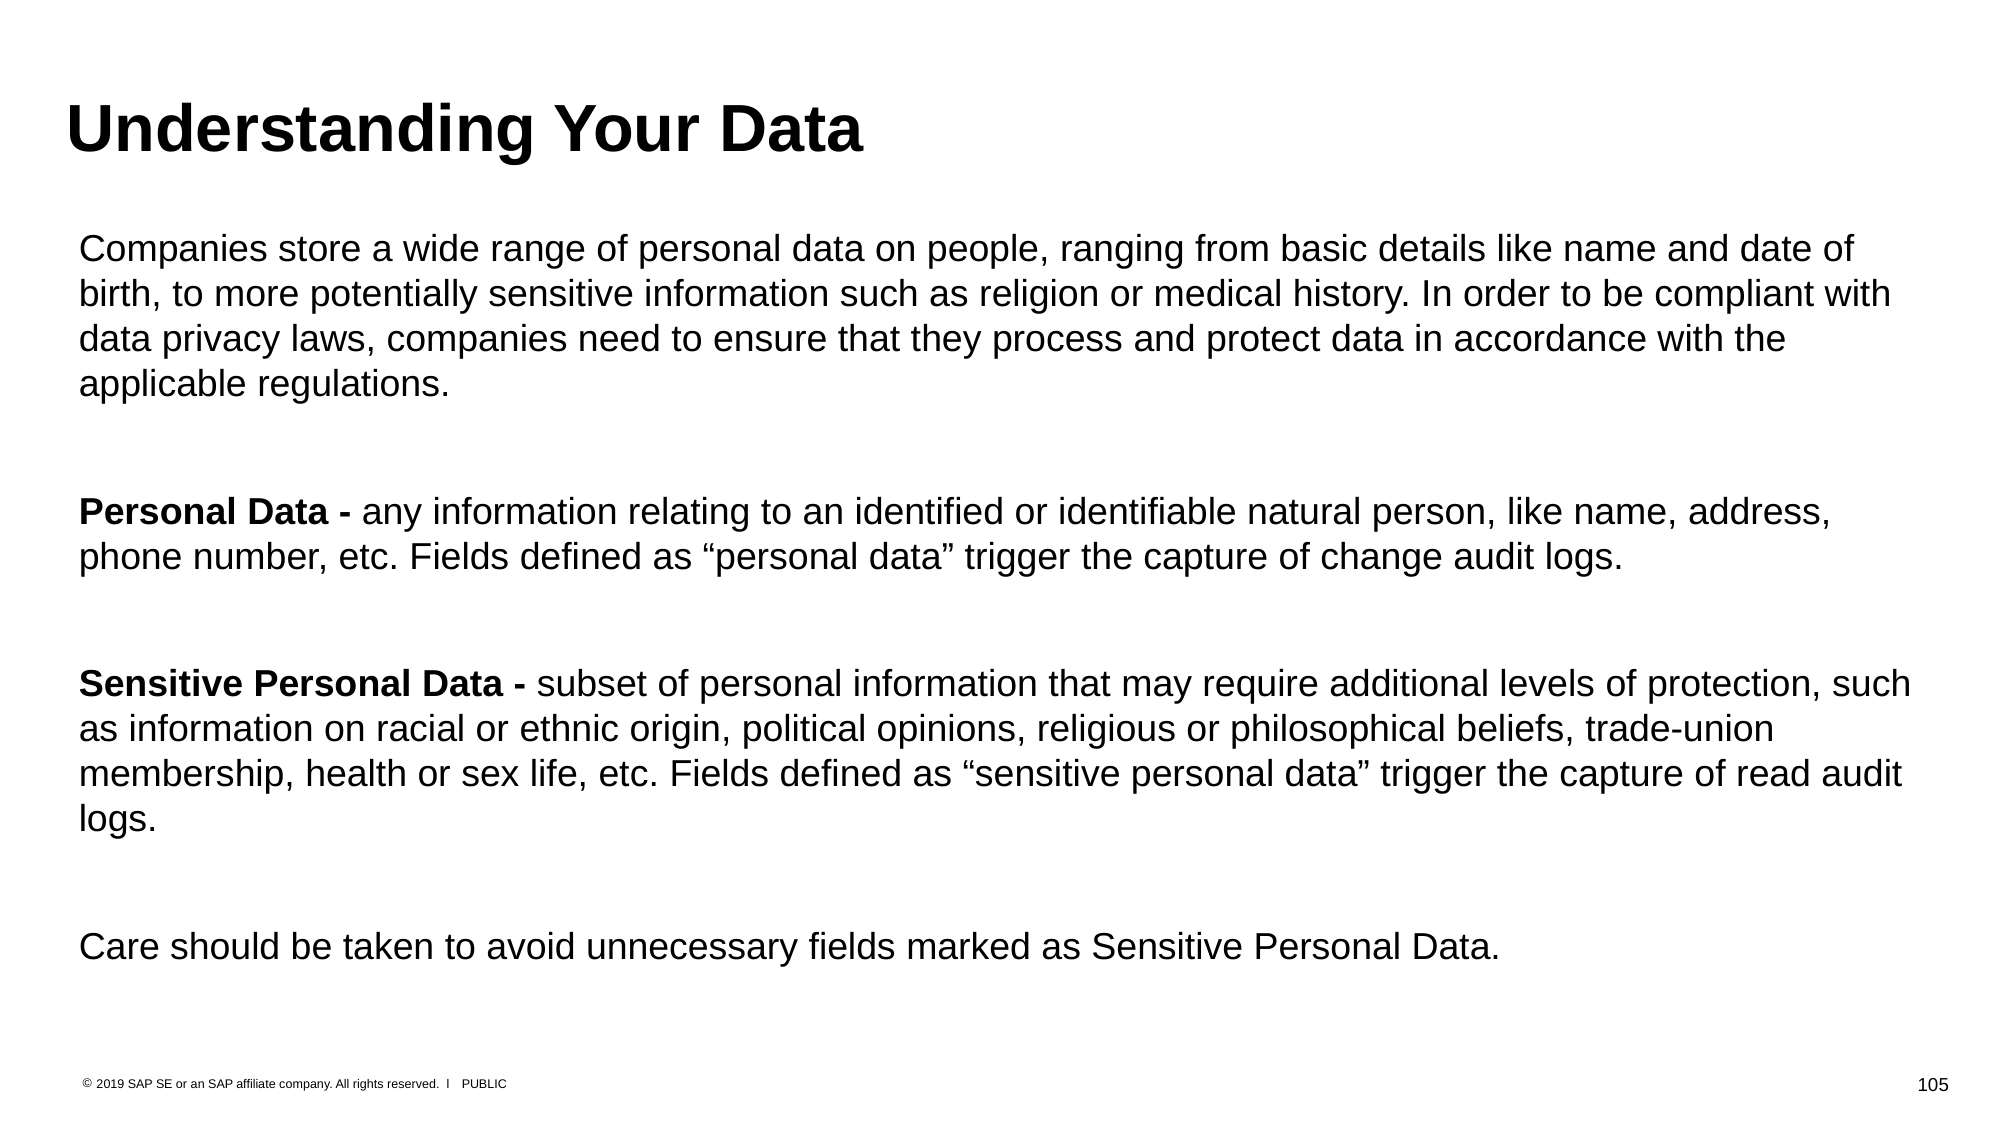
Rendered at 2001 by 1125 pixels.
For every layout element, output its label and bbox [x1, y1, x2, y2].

text_box [78, 224, 1940, 967]
title [66, 84, 1902, 166]
